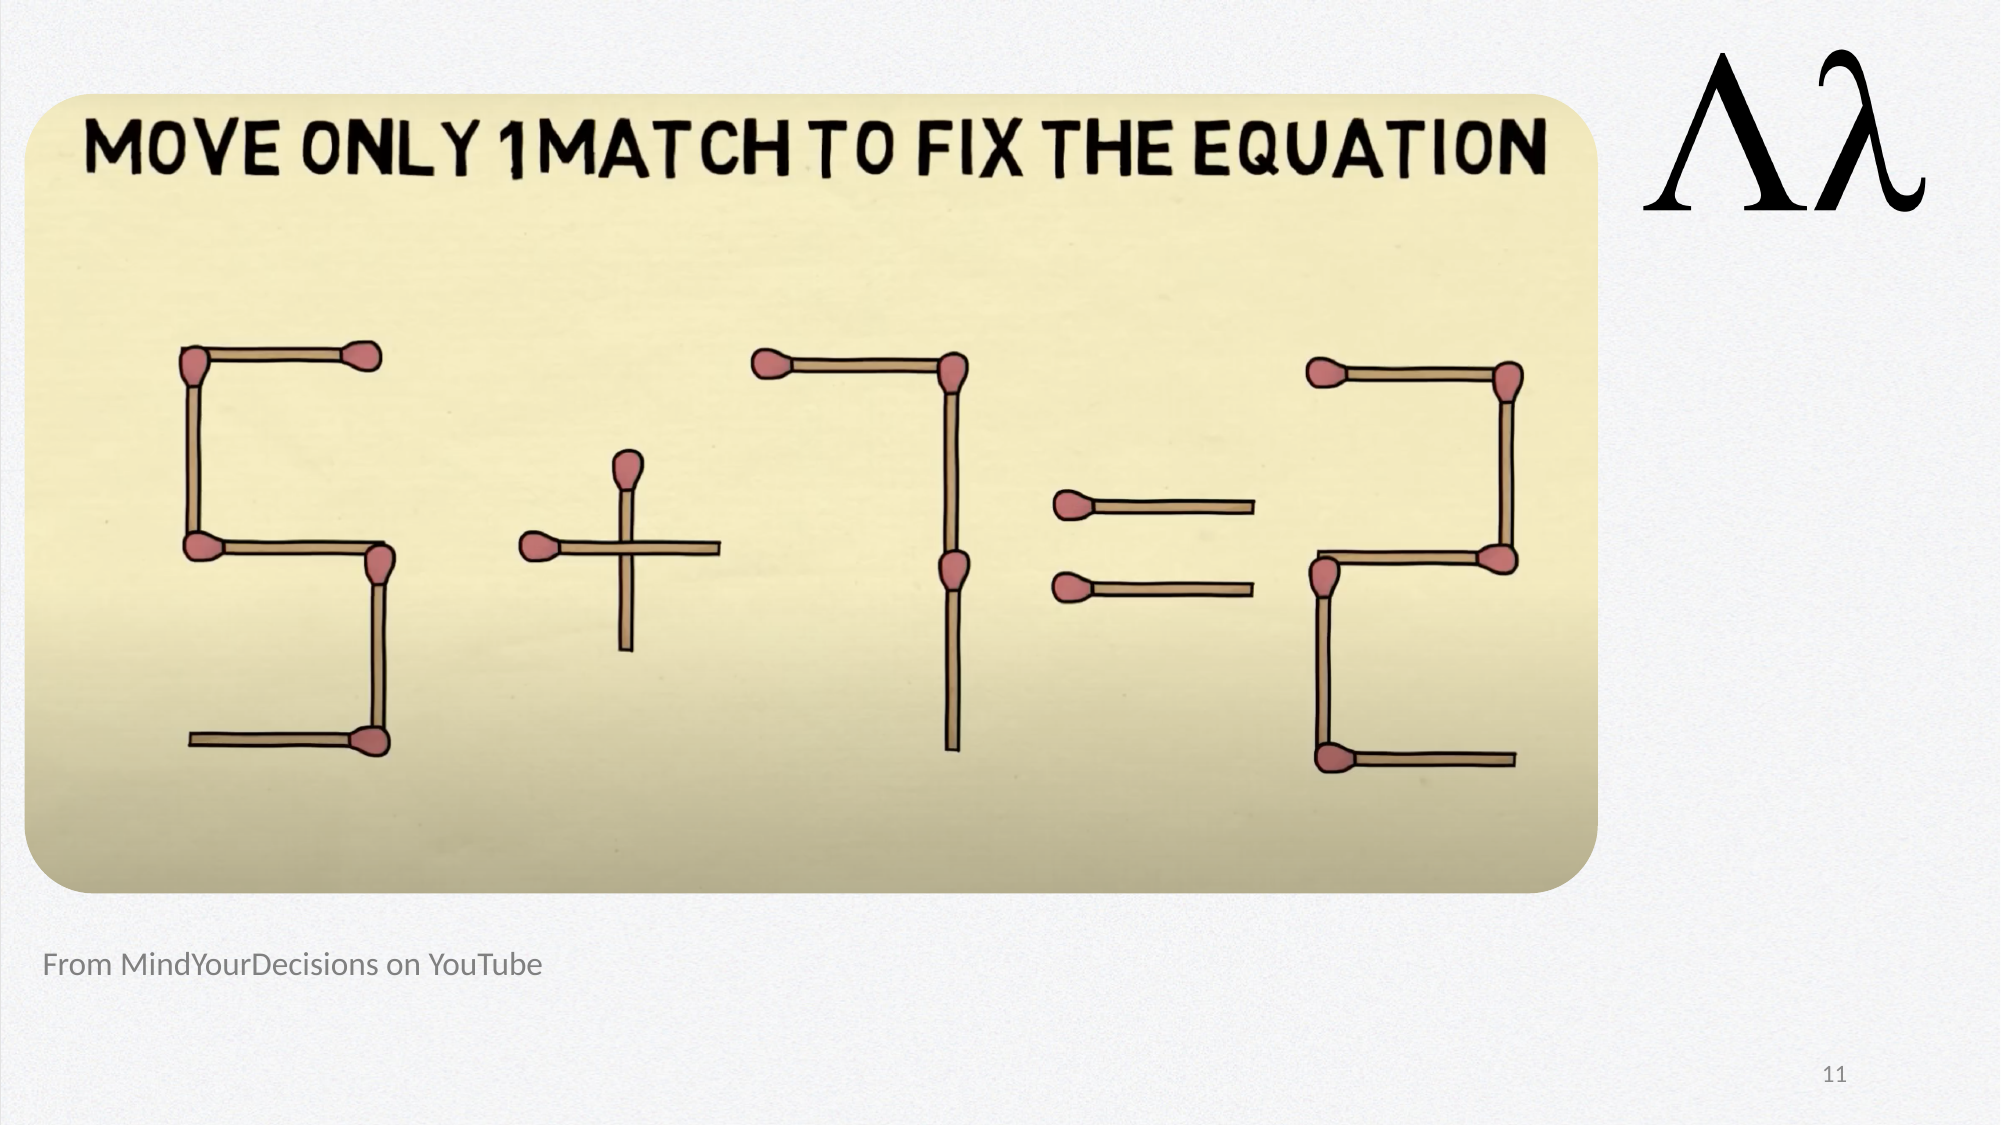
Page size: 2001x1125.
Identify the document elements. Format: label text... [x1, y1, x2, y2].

text_box From MindYourDecisions on YouTube [27, 934, 559, 990]
slide_number 10 [1412, 1042, 1863, 1103]
picture [0, 0, 2001, 1125]
